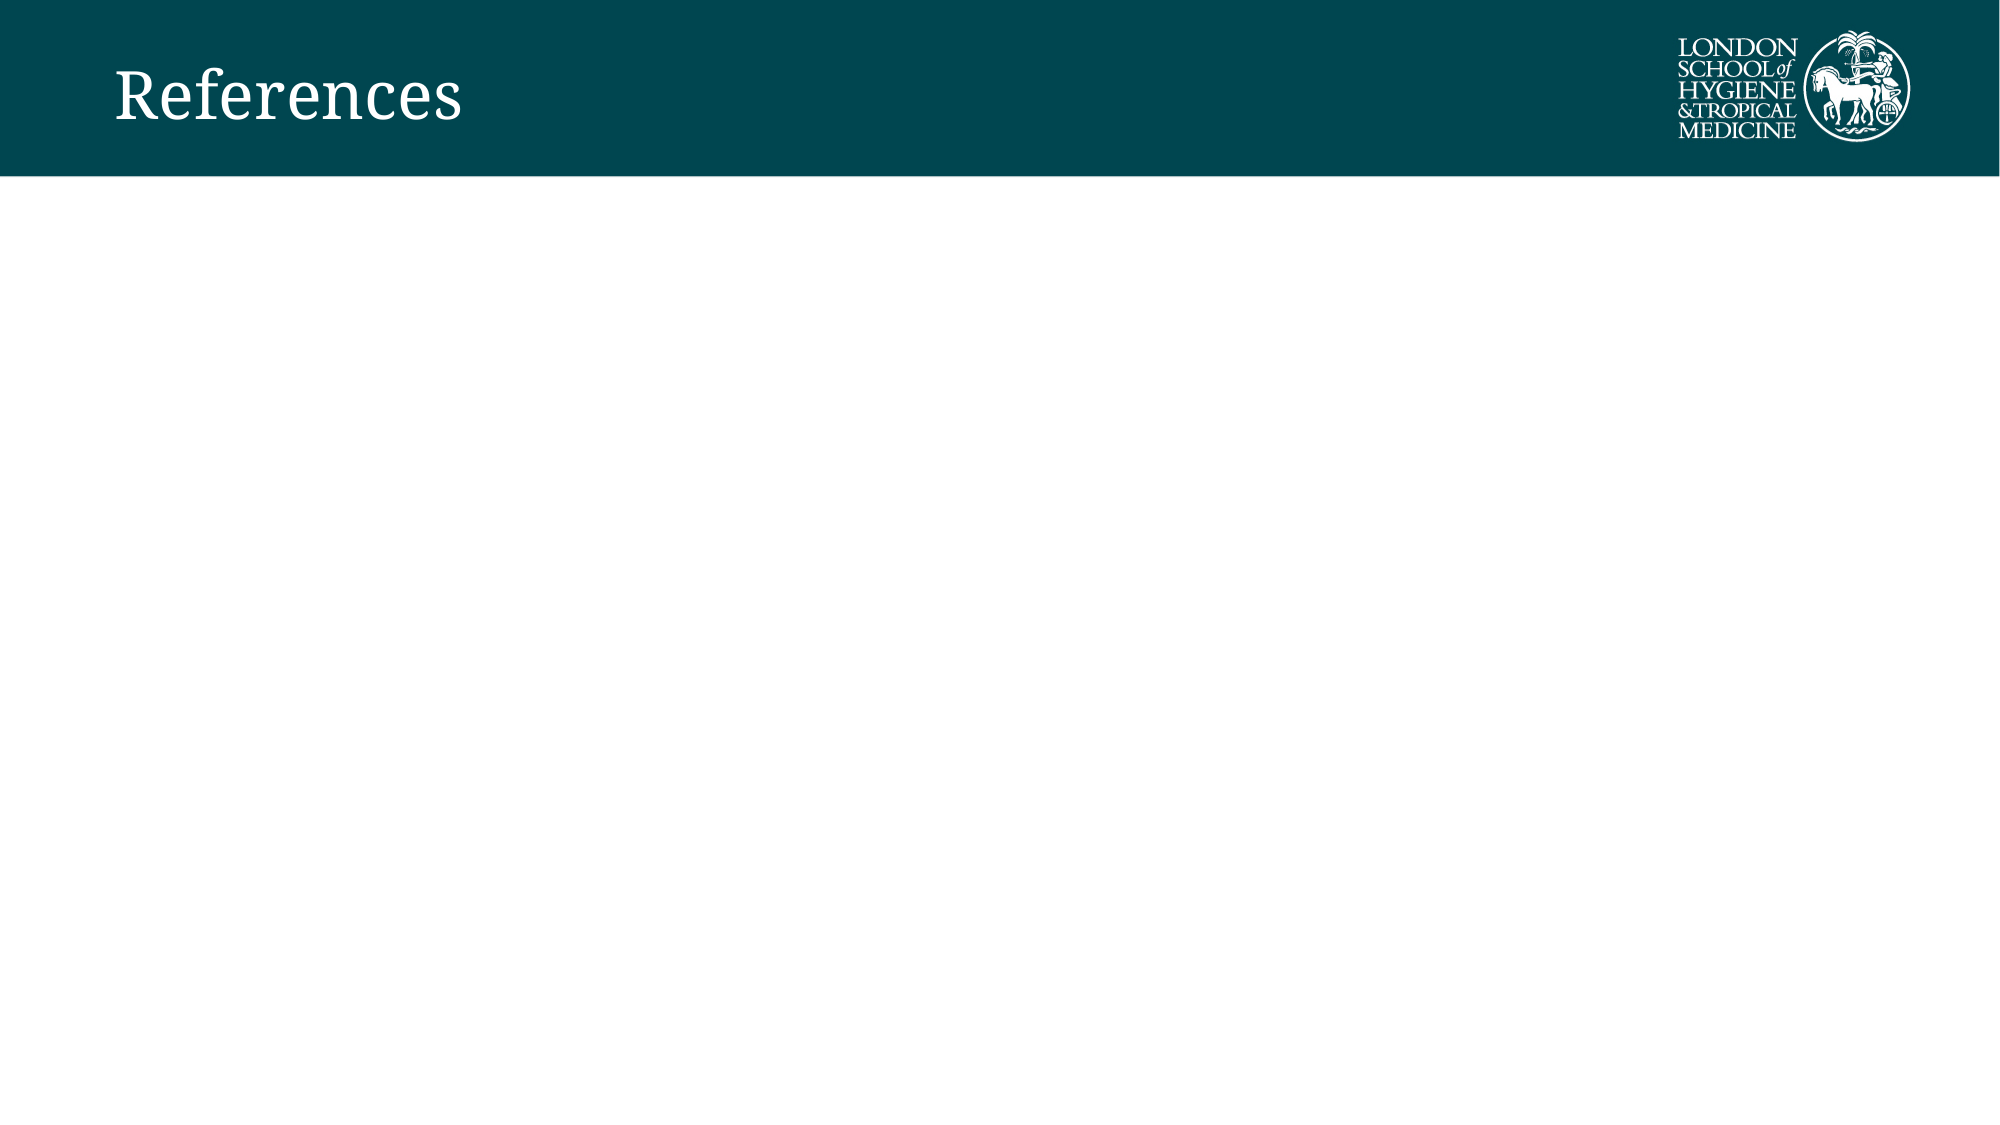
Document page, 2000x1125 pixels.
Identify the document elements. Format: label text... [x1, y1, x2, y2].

title References [99, 45, 1656, 148]
picture [0, 0, 2000, 1125]
